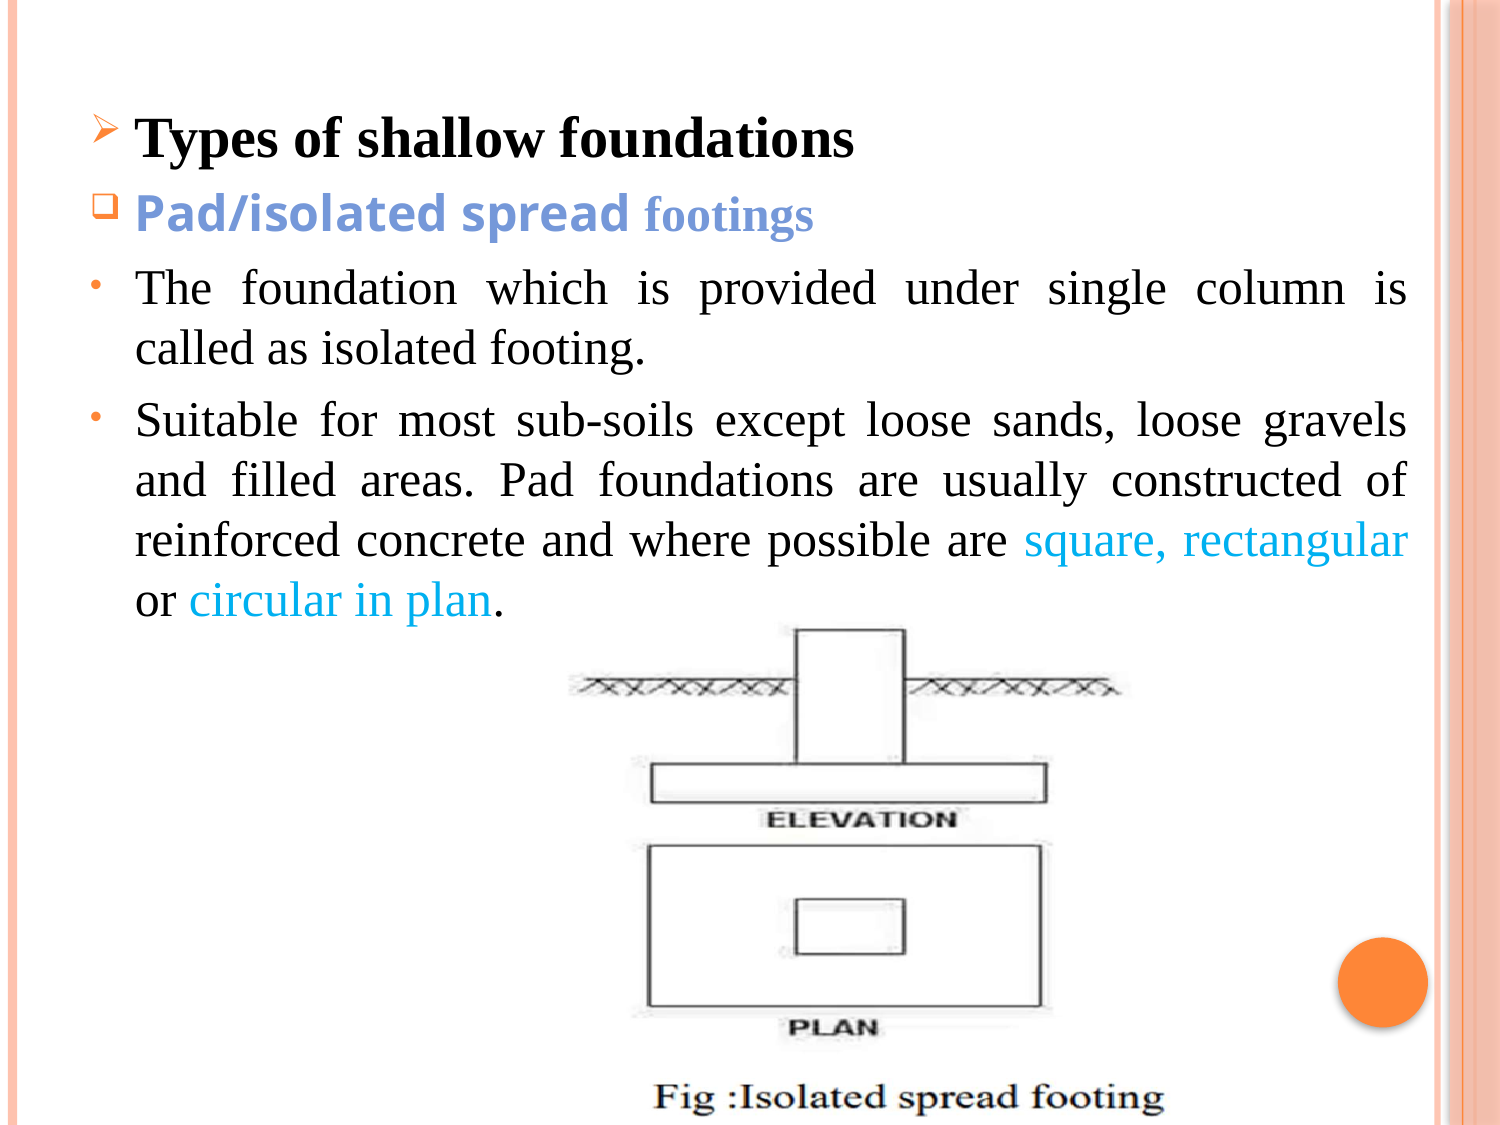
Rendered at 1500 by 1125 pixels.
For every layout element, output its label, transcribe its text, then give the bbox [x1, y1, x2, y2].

list Types of shallow foundations Pad/isolated spread footings The foundation which is provided under single column is called as isolated footing. Suitable for most sub-soils except loose sands, loose gravels and filled areas. Pad foundations are usually constructed of reinforced concrete and where possible are square, rectangular or circular in plan. [75, 19, 1424, 1118]
picture [536, 609, 1212, 1119]
